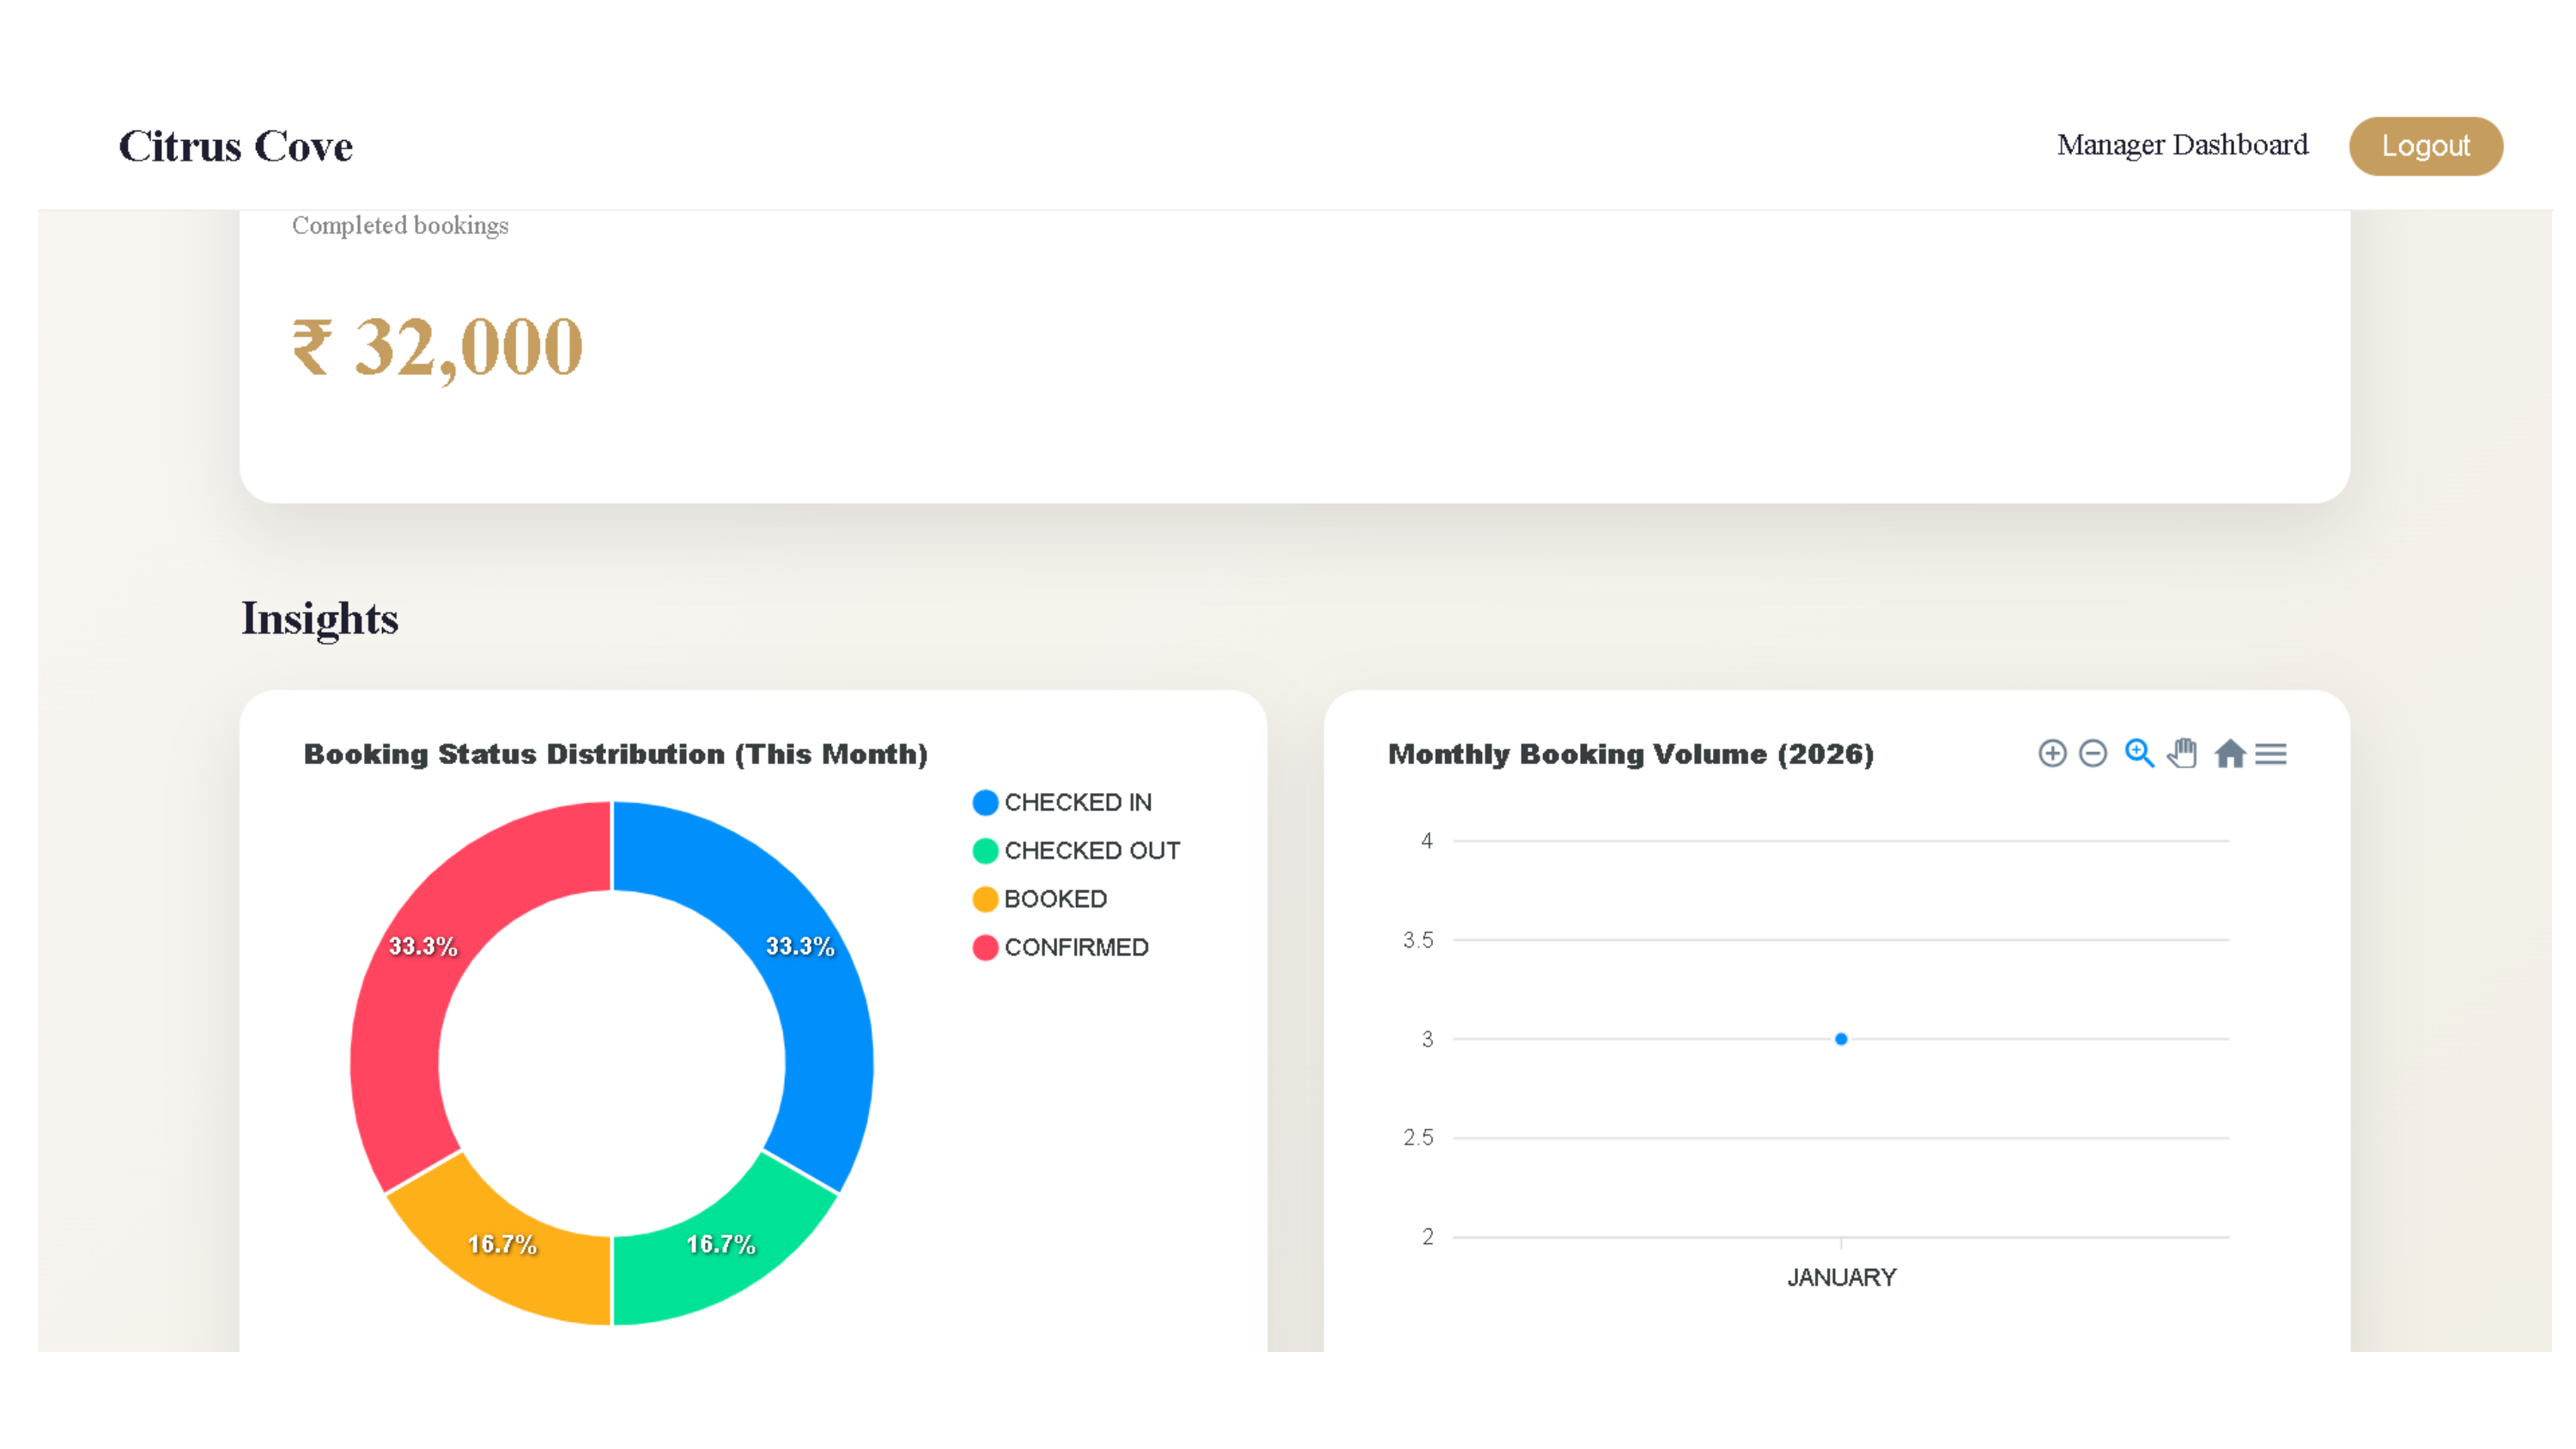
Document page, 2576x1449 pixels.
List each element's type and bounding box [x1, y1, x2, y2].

picture [22, 96, 2554, 1352]
